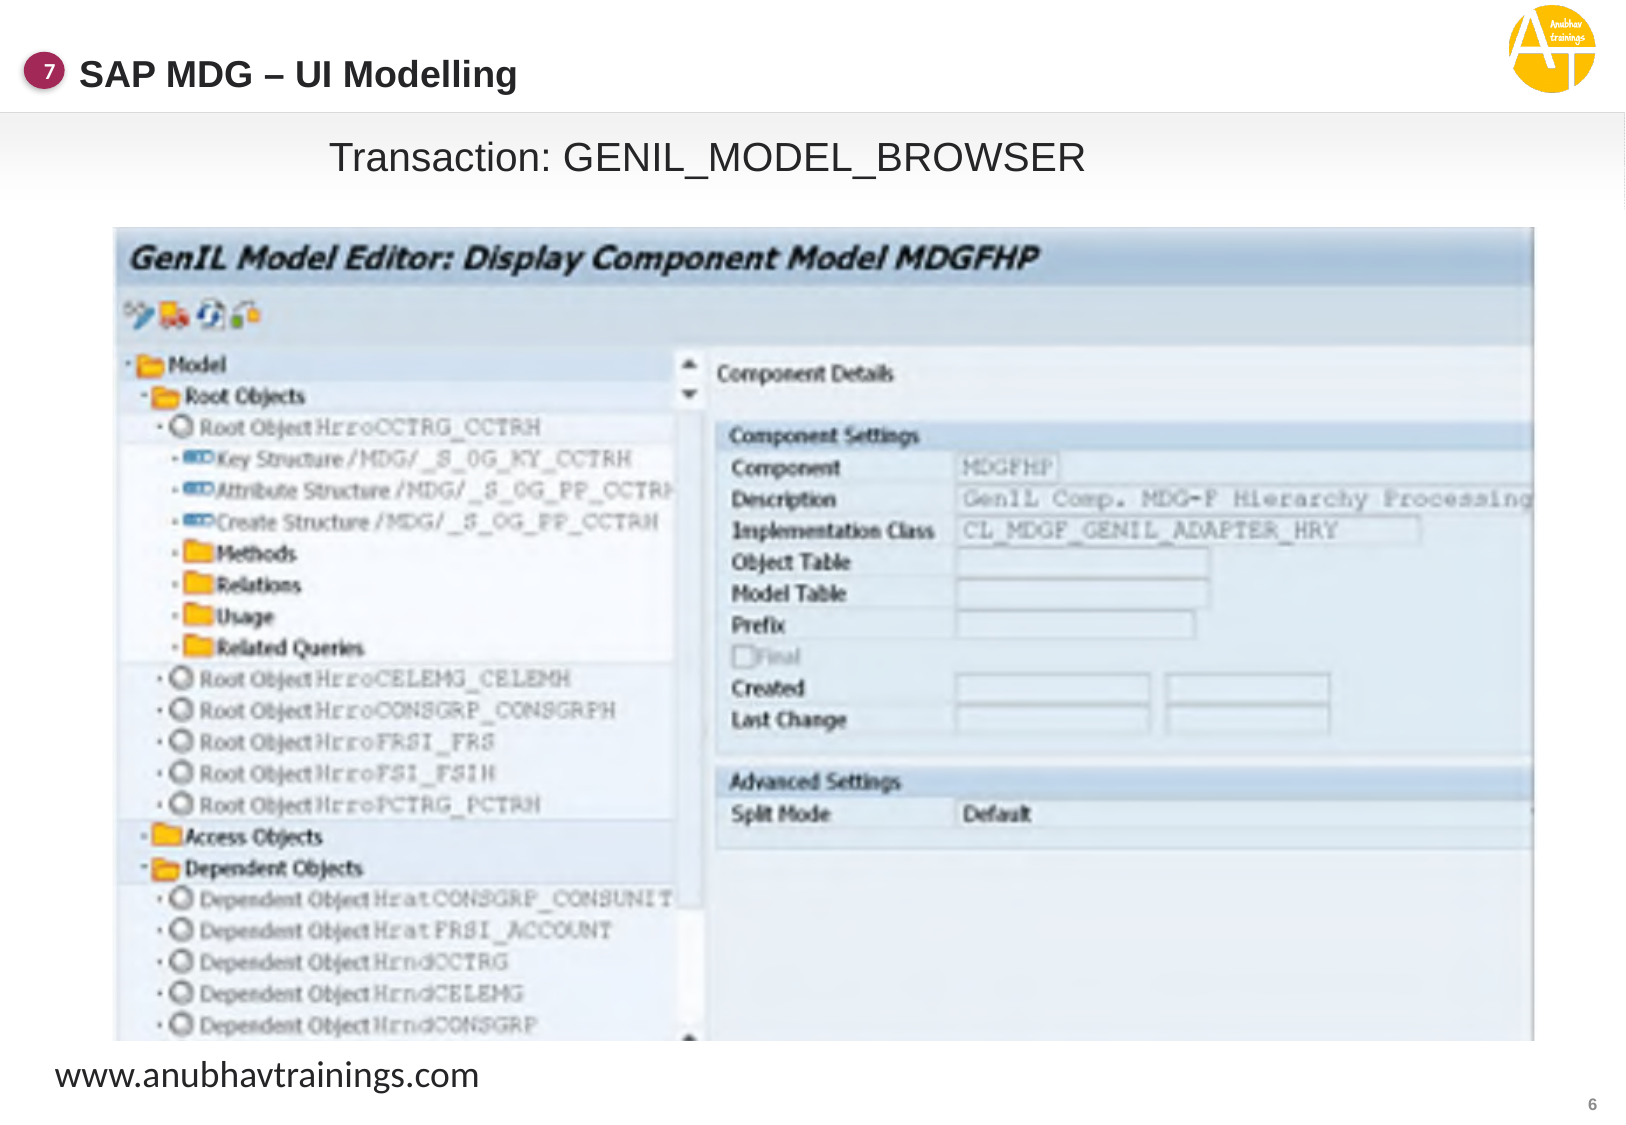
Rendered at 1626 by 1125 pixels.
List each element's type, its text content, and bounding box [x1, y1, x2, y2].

text_box 7 [23, 50, 66, 90]
title Transaction: GENIL_MODEL_BROWSER [64, 128, 1350, 319]
text_box SAP MDG – UI Modelling [64, 42, 1402, 103]
picture [0, 113, 1625, 210]
picture [1500, 0, 1600, 100]
picture [112, 227, 1538, 1041]
